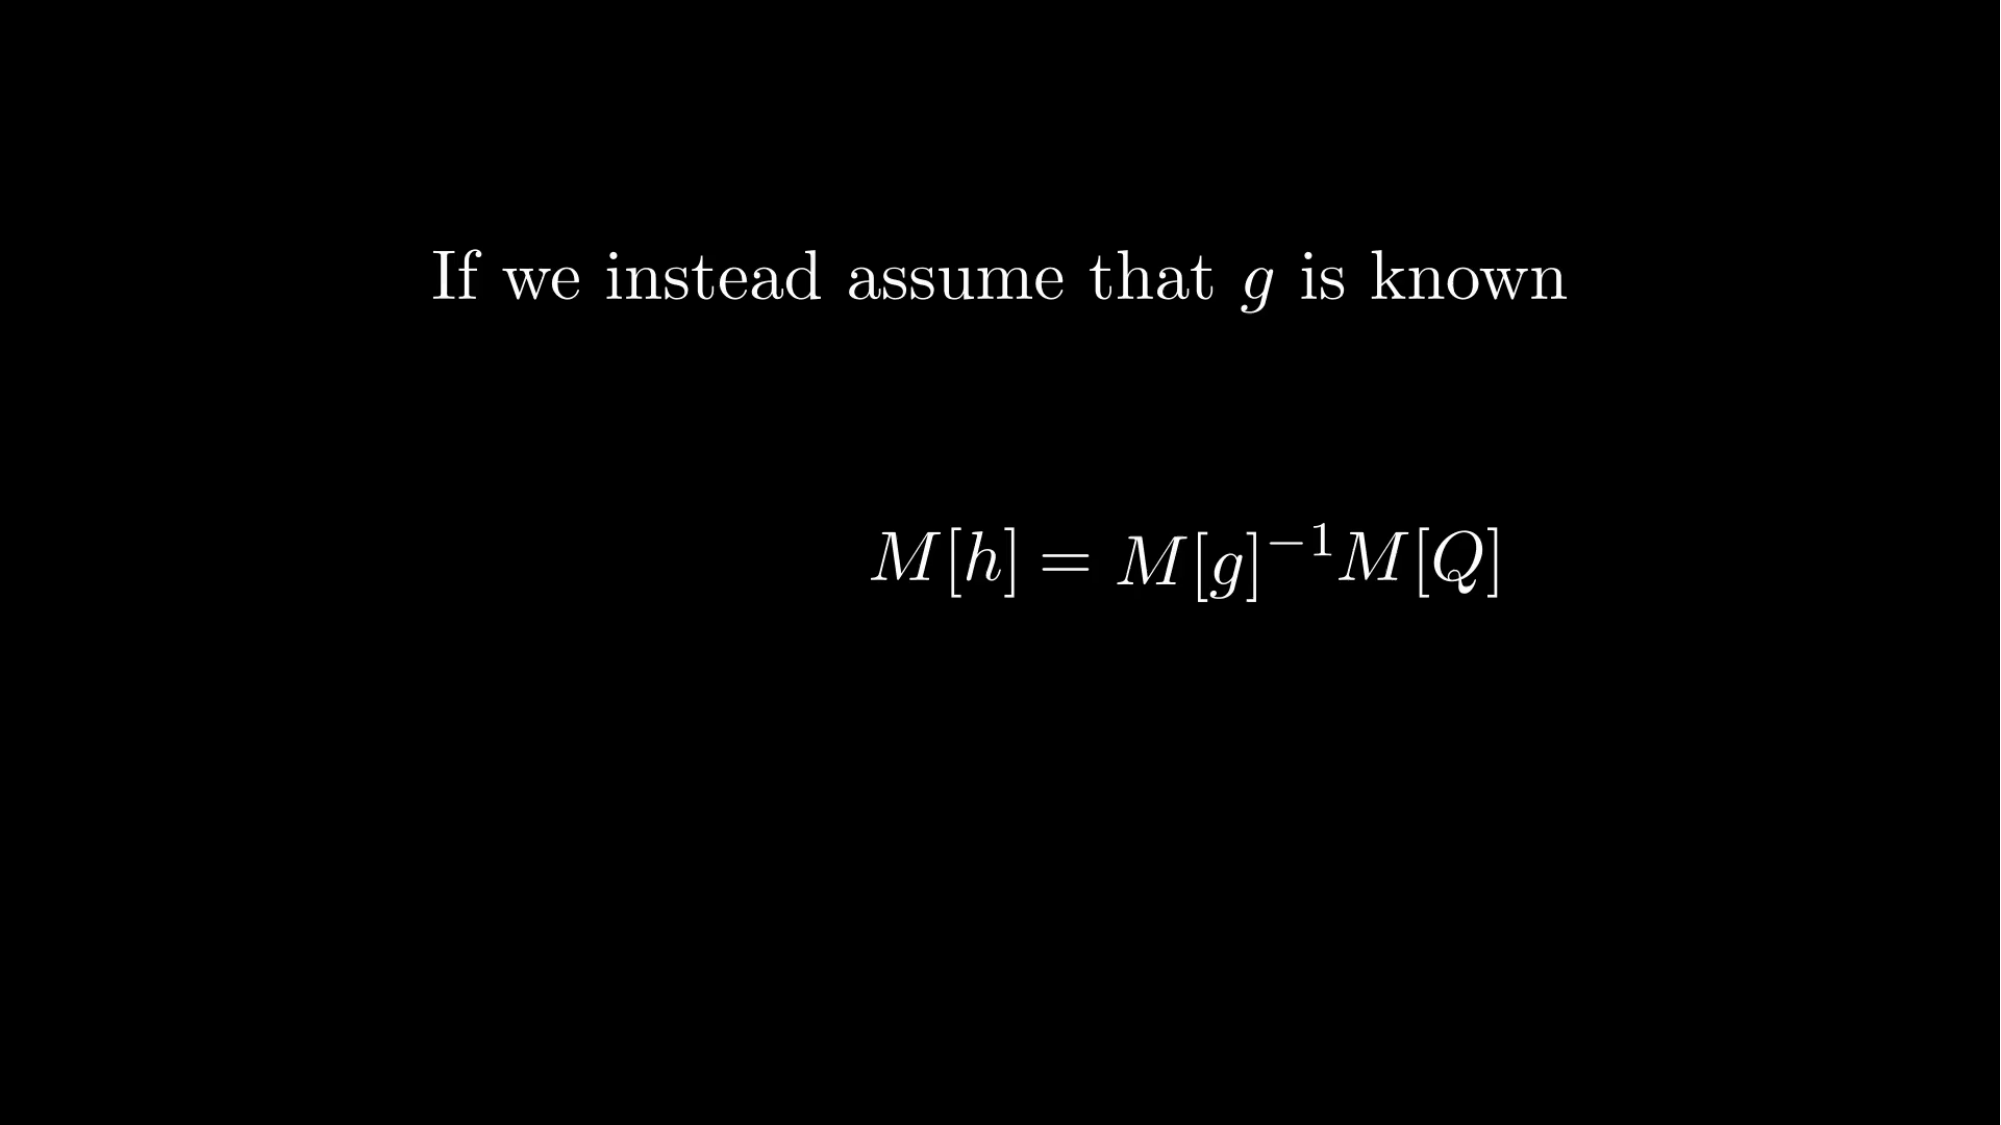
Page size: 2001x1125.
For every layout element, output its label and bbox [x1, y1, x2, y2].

text_box [0, 0, 2000, 1125]
